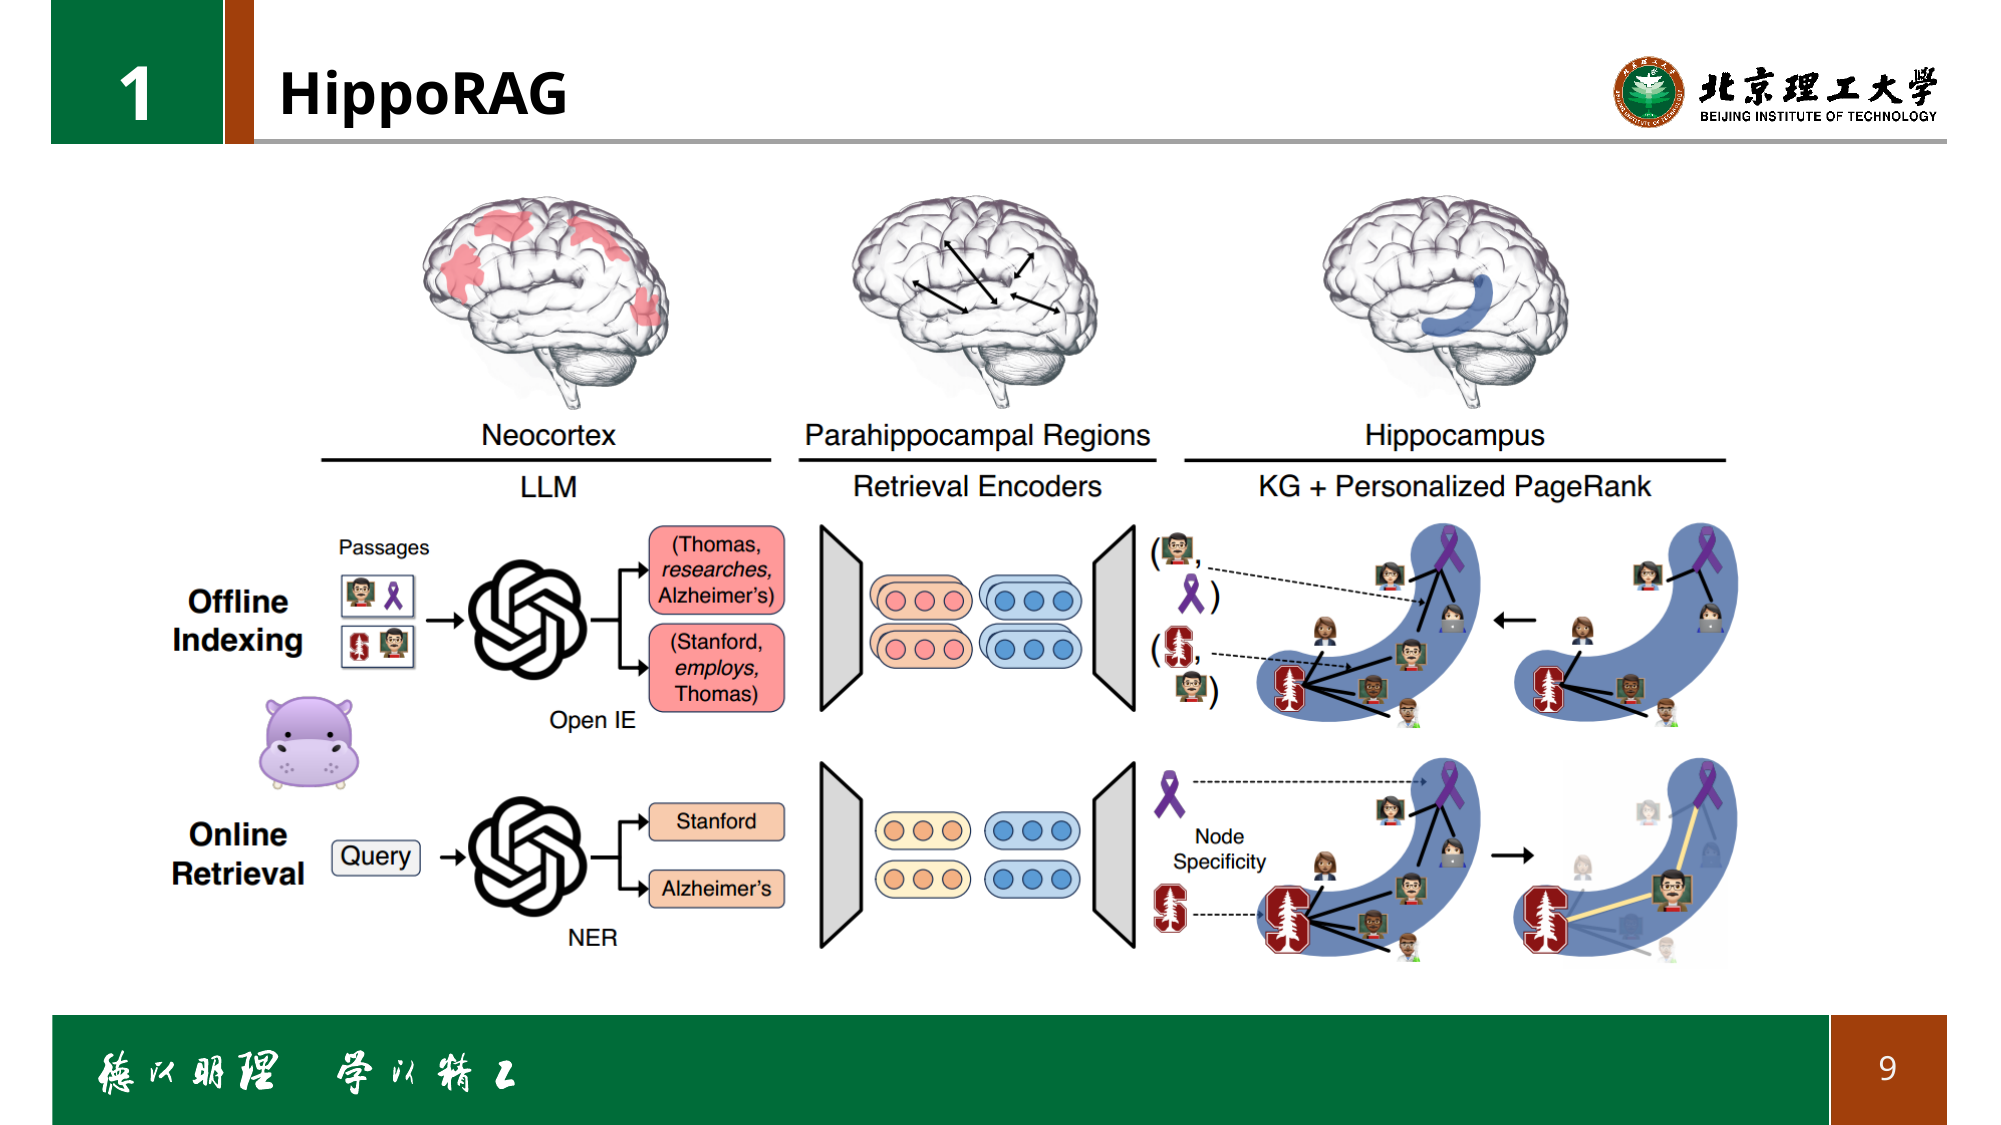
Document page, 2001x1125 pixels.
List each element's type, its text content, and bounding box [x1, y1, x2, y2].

picture [150, 165, 1777, 996]
text_box 1 [58, 38, 218, 144]
title HippoRAG [263, 56, 1682, 136]
picture [1682, 56, 1937, 128]
